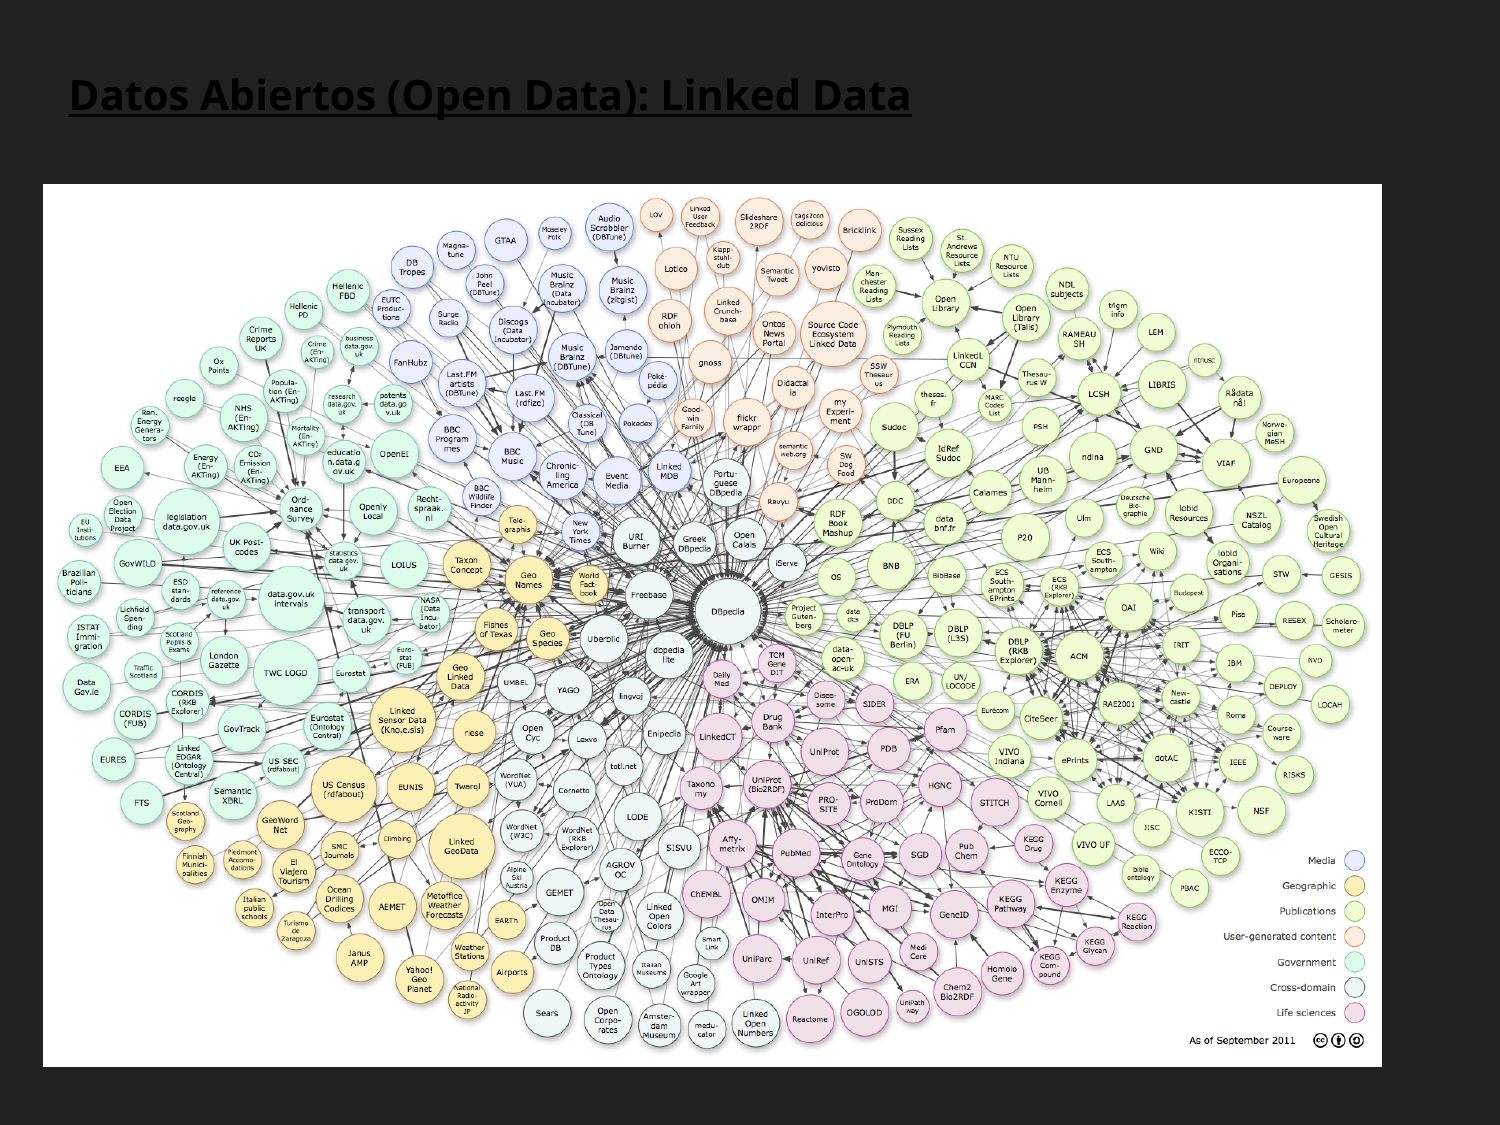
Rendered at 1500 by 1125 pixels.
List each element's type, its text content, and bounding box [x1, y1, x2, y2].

picture [42, 184, 1382, 1068]
text_box Datos Abiertos (Open Data): Linked Data [53, 61, 927, 127]
